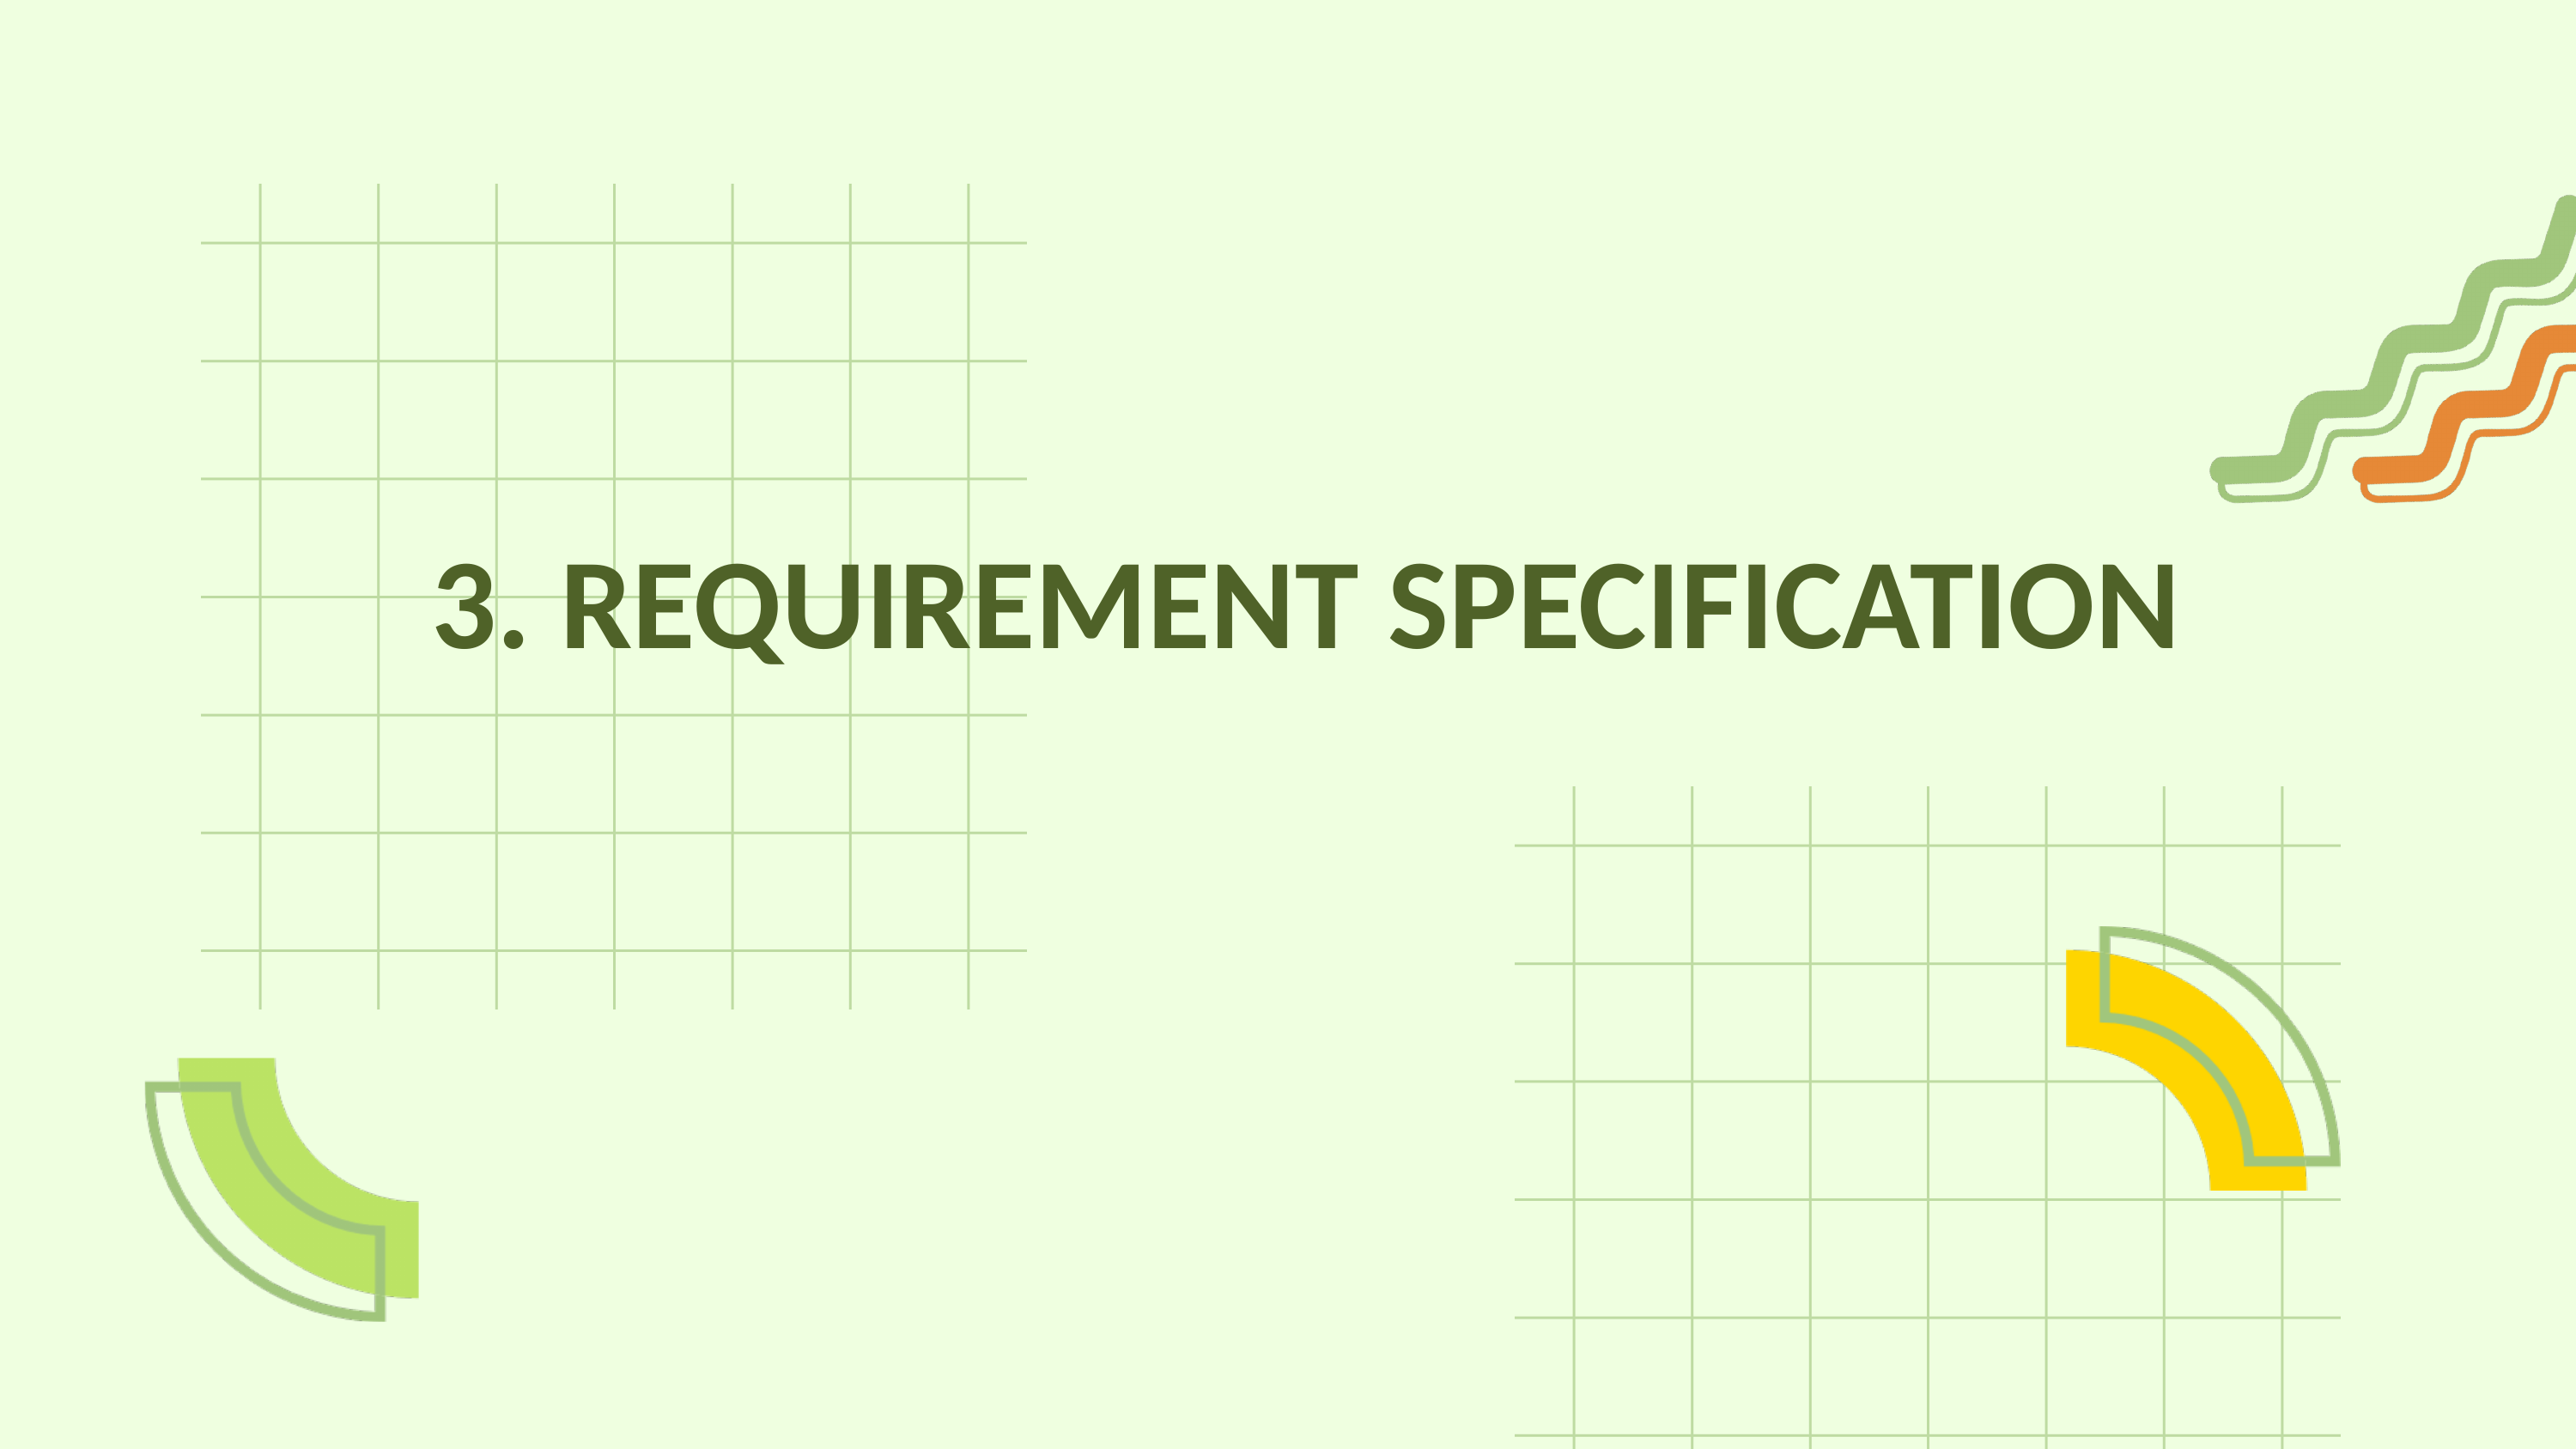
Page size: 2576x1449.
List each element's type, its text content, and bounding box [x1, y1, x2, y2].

picture [144, 1058, 419, 1322]
picture [1515, 785, 2341, 1449]
picture [2177, 185, 2576, 541]
text_box 3. REQUIREMENT SPECIFICATION [1030, 512, 2222, 681]
picture [200, 184, 1027, 1009]
